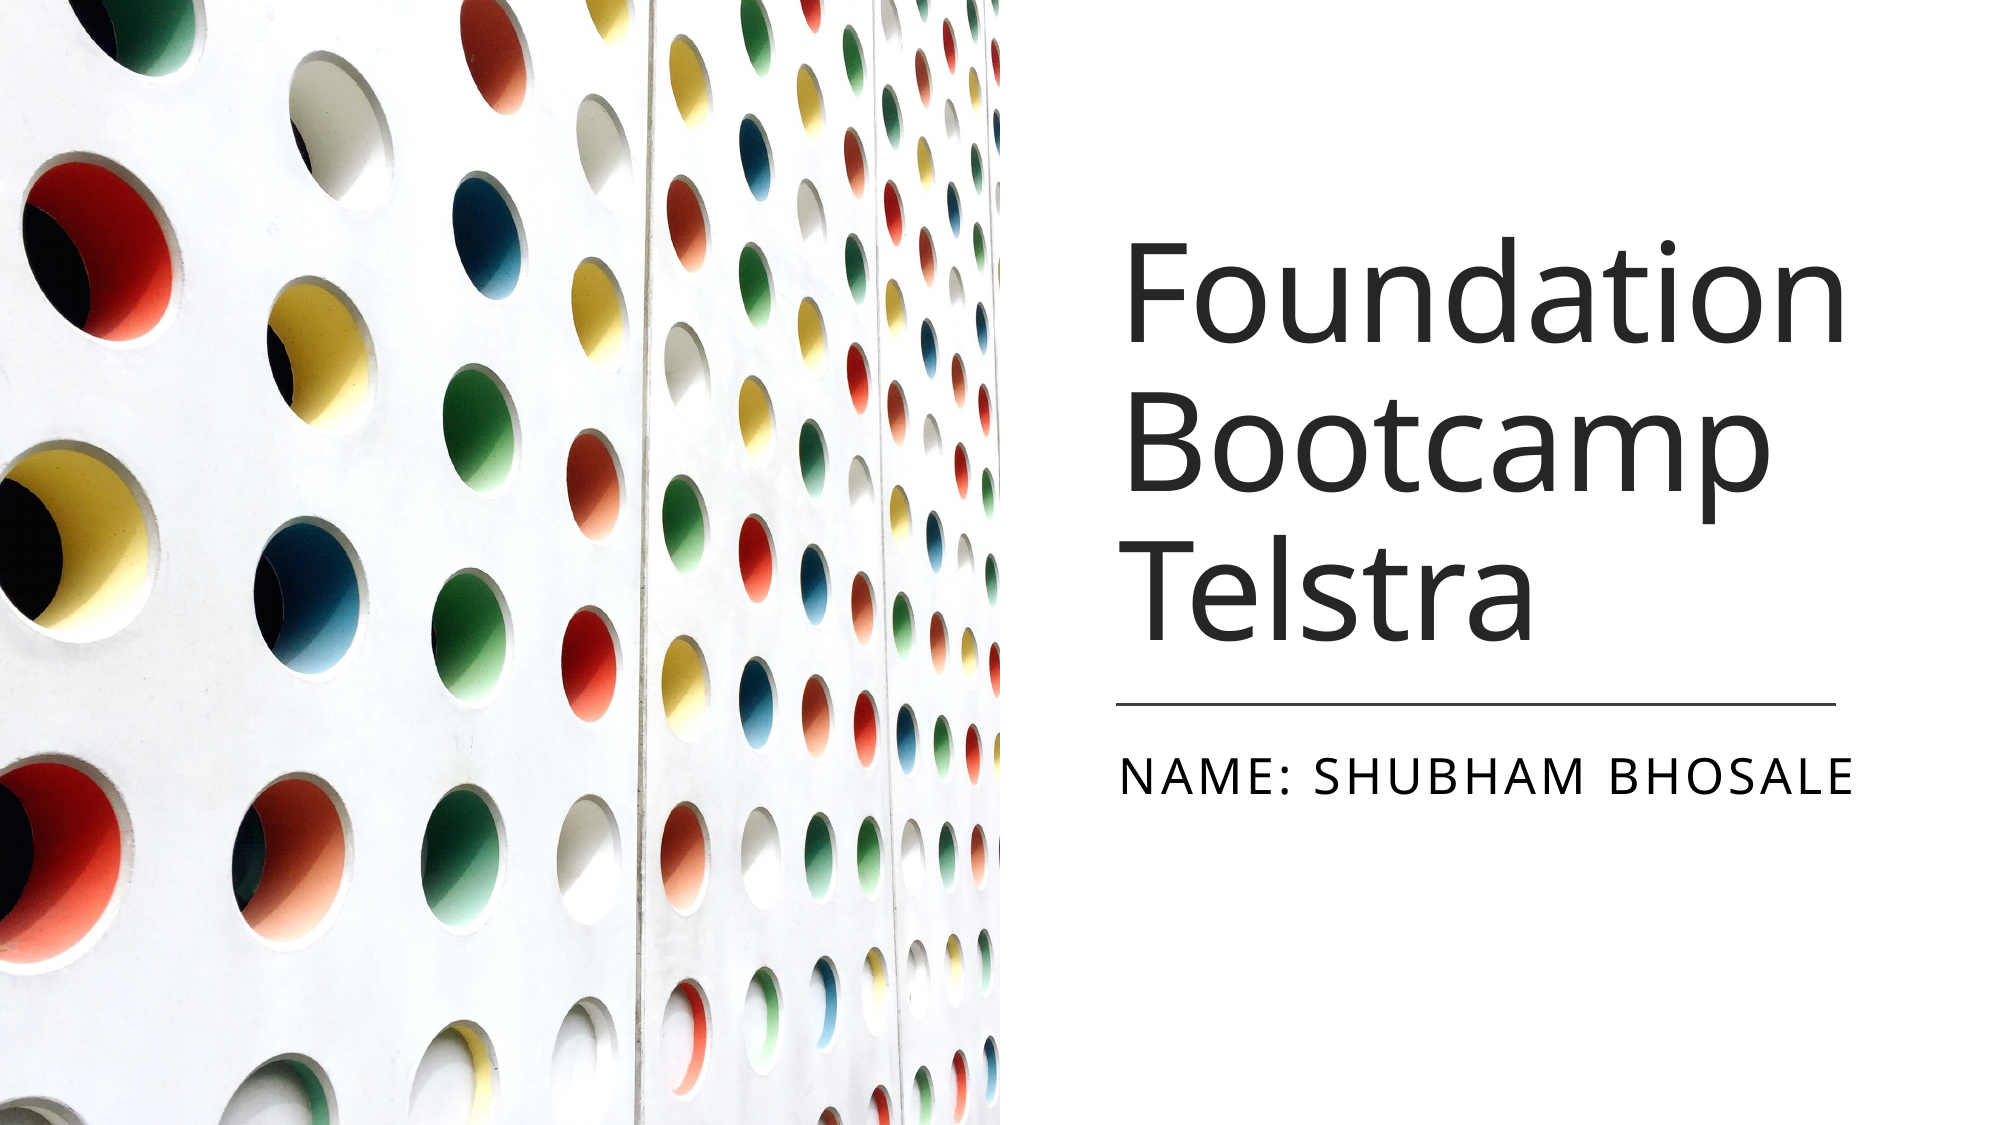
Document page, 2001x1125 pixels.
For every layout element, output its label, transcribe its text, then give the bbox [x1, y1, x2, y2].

picture [0, 0, 1001, 1125]
text_box [1006, 0, 2000, 1125]
subtitle Name: Shubham Bhosale [1103, 730, 1897, 935]
title Foundation Bootcamp Telstra [1103, 104, 1894, 679]
